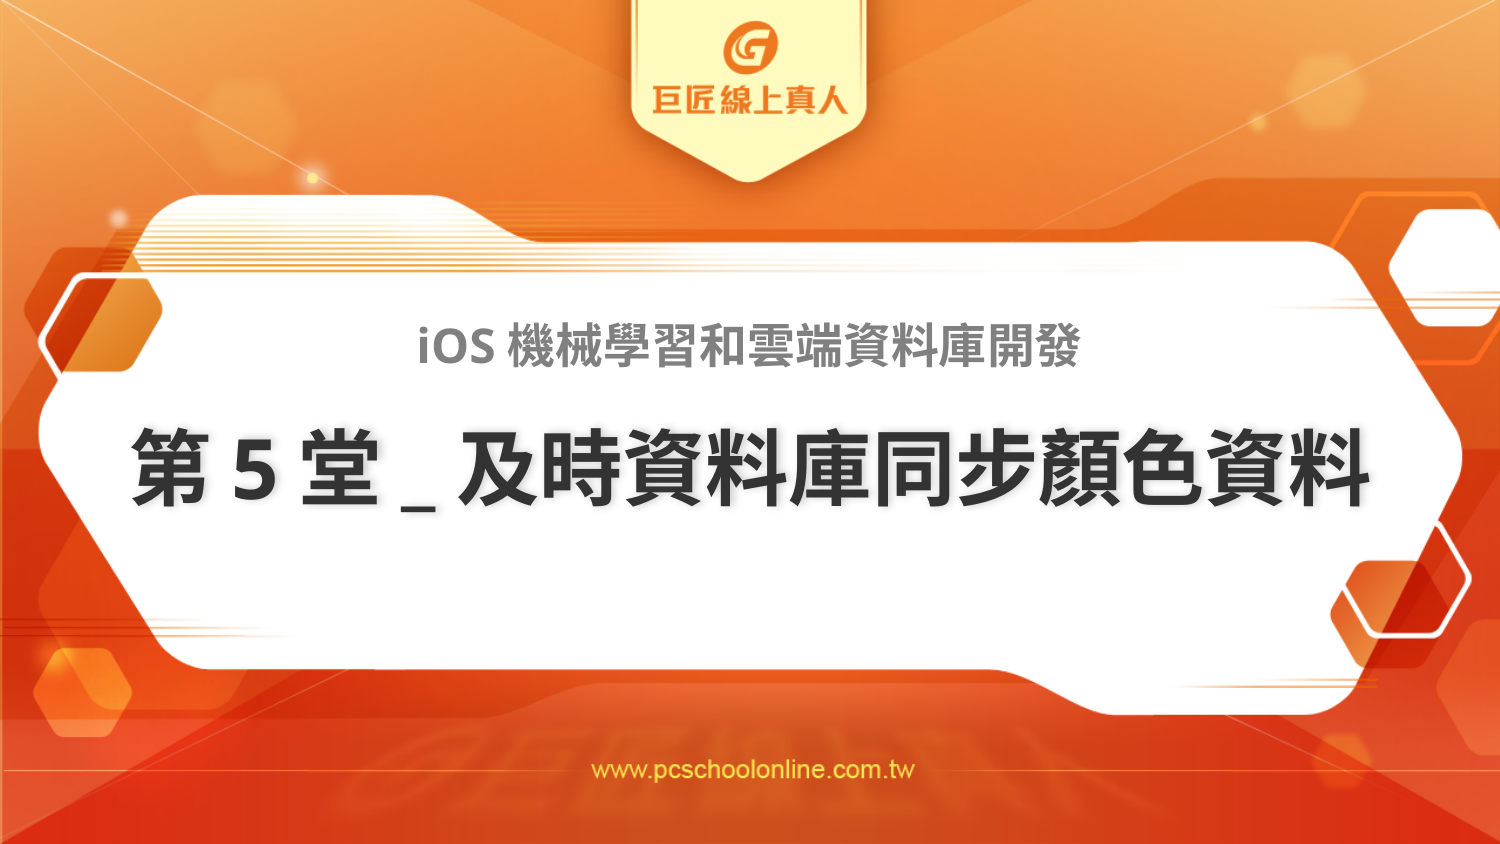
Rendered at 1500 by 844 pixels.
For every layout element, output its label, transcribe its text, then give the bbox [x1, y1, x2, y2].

title 第5堂_及時資料庫同步顏色資料 [119, 390, 1381, 657]
picture [0, 0, 1500, 844]
list iOS機械學習和雲端資料庫開發 [224, 302, 1276, 385]
